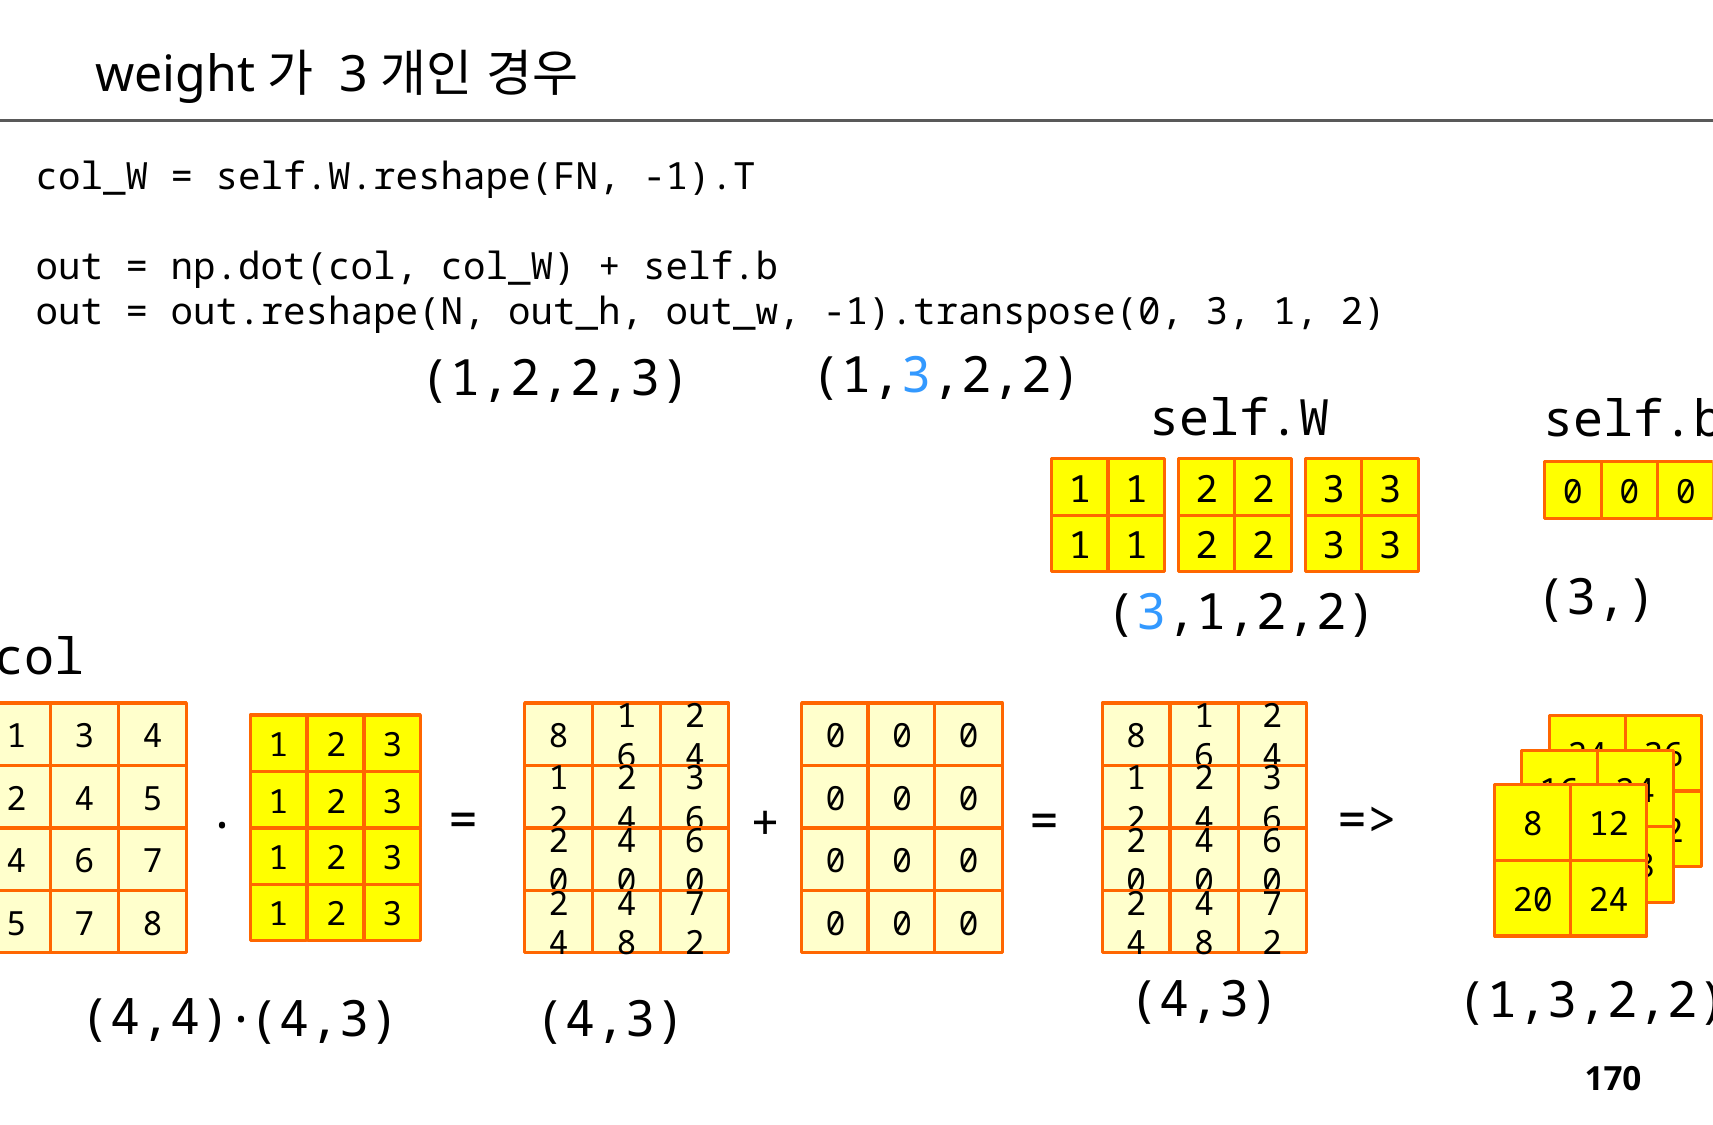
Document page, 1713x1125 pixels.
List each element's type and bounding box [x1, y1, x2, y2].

text_box [1442, 959, 1713, 1035]
text_box [1529, 378, 1713, 454]
text_box [524, 702, 729, 954]
text_box [192, 770, 243, 846]
text_box [20, 144, 1597, 414]
text_box [1521, 557, 1672, 633]
text_box [800, 701, 1005, 955]
text_box [1134, 377, 1345, 453]
text_box [248, 713, 423, 943]
text_box [0, 701, 188, 955]
text_box [0, 617, 100, 692]
text_box [433, 779, 483, 855]
text_box [80, 34, 593, 109]
text_box [1494, 714, 1702, 937]
text_box [735, 782, 785, 858]
text_box [1322, 779, 1431, 855]
text_box [520, 978, 701, 1054]
text_box [1051, 458, 1419, 647]
text_box [1014, 781, 1064, 857]
text_box [65, 965, 415, 1054]
text_box [1114, 959, 1294, 1035]
text_box [1543, 460, 1713, 520]
text_box [1101, 702, 1307, 954]
